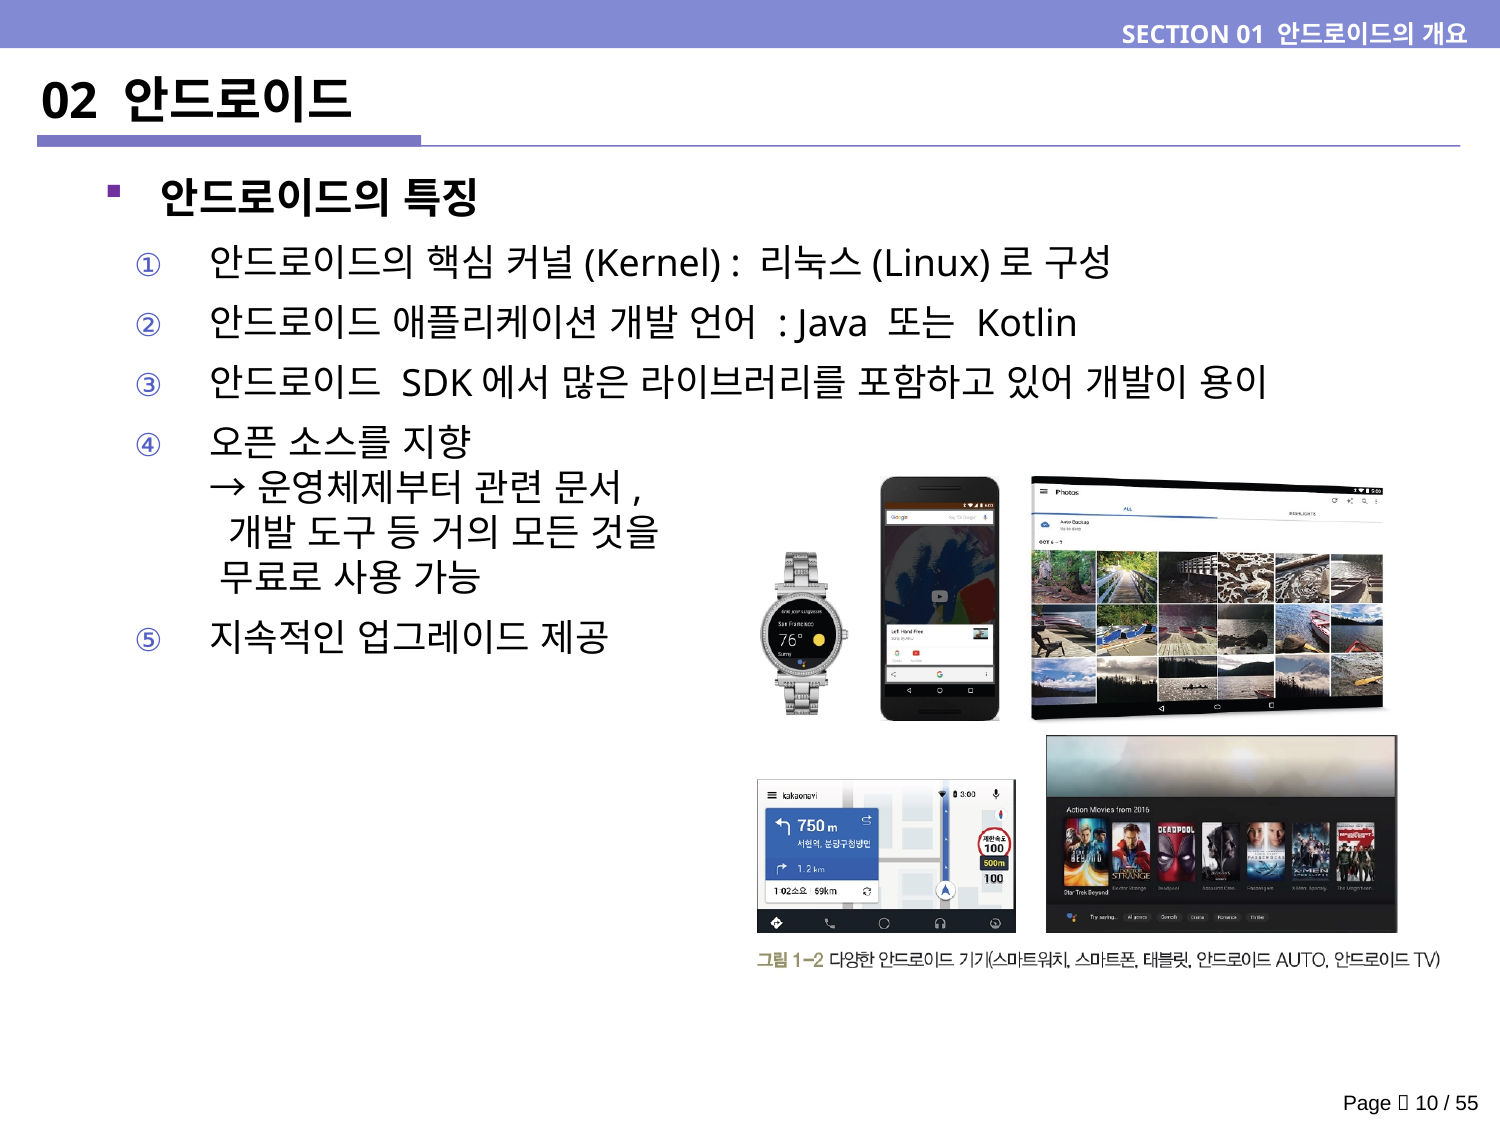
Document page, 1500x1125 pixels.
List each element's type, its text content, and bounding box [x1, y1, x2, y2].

text_box SECTION 01 안드로이드의 개요 [1107, 11, 1500, 57]
title 02 안드로이드 [41, 67, 1448, 132]
picture [754, 474, 1443, 970]
list 안드로이드의 특징 안드로이드의 핵심 커널(Kernel) : 리눅스(Linux)로 구성 안드로이드 애플리케이션 개발 언어 : Java 또는 Kotlin 안드로이드 SDK에서 많은 라이브러리를 포함하고 있어 개발이 용이 오픈 소스를 지향 → 운영체제부터 관련 문서, 개발 도구 등 거의 모든 것을 무료로 사용 가능 지속적인 업그레이드 제공 [104, 171, 1382, 880]
